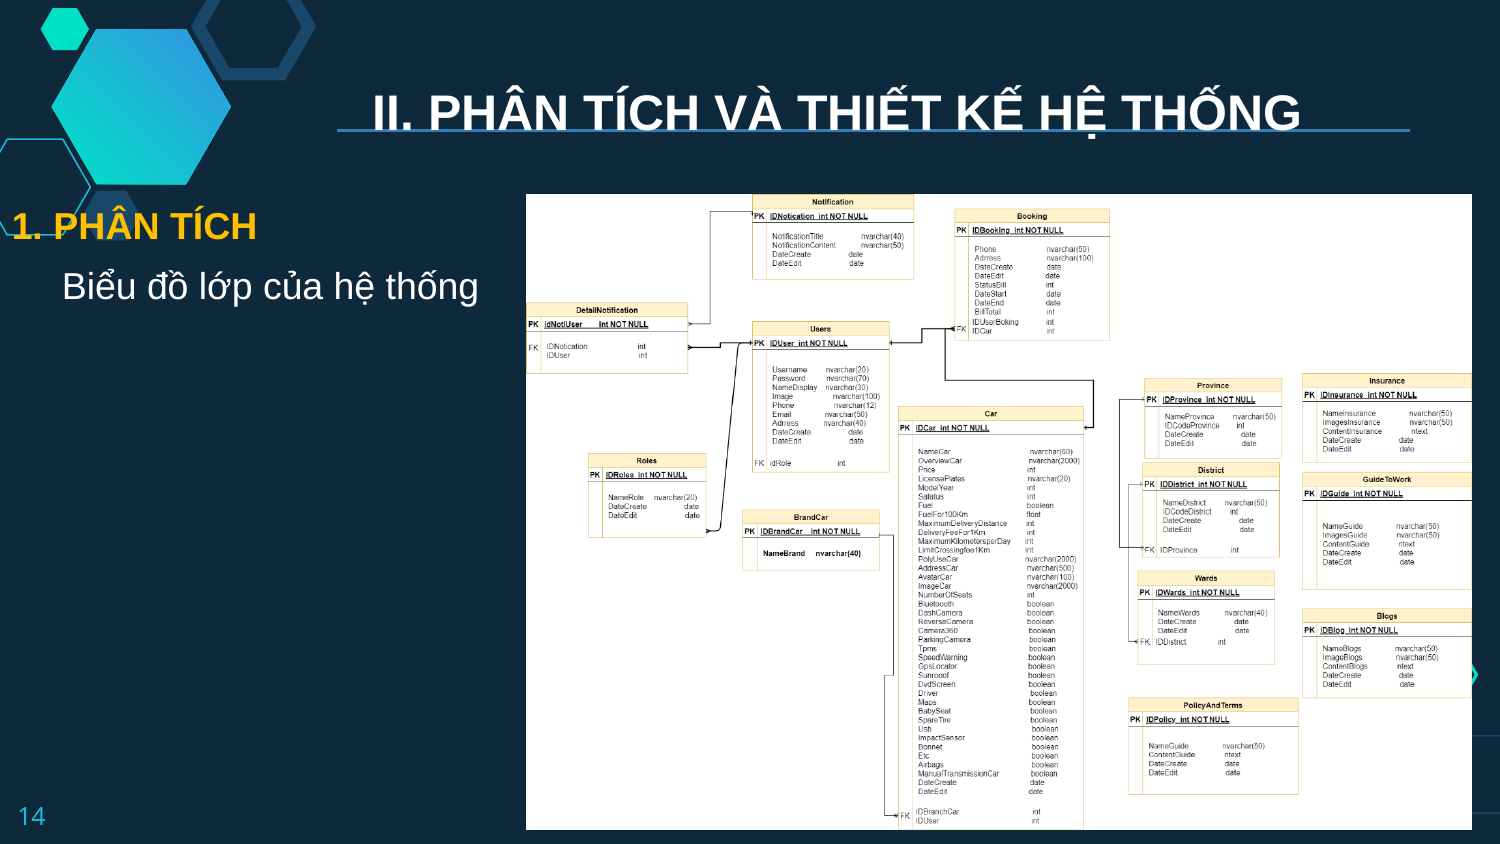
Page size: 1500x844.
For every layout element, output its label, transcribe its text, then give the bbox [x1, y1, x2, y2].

picture [526, 194, 1472, 830]
slide_number 14 [2, 785, 93, 844]
text_box II. PHÂN TÍCH VÀ THIẾT KẾ HỆ THỐNG [357, 12, 1431, 131]
text_box 1. PHÂN TÍCH [0, 194, 327, 255]
text_box Biểu đồ lớp của hệ thống [47, 255, 521, 315]
